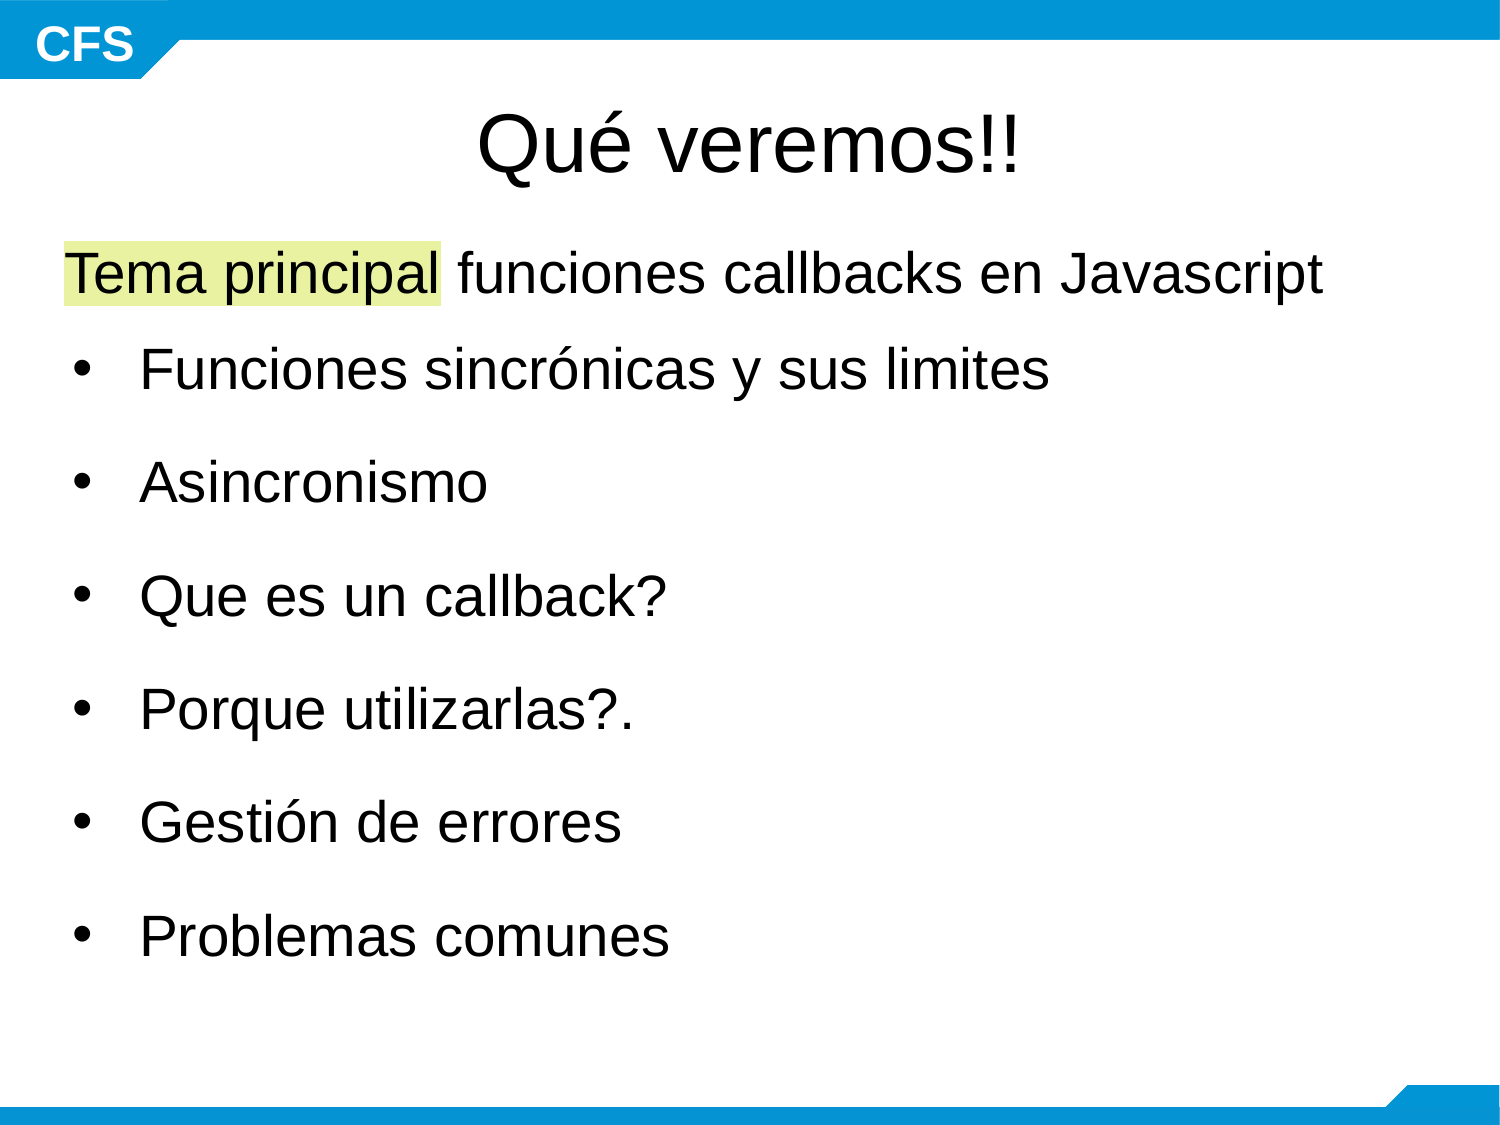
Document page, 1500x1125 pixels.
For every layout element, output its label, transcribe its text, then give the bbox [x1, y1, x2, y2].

list Tema principal funciones callbacks en Javascript Funciones sincrónicas y sus limites Asincronismo Que es un callback? Porque utilizarlas?. Gestión de errores Problemas comunes [49, 236, 1447, 1093]
title Qué veremos!! [103, 45, 1397, 236]
